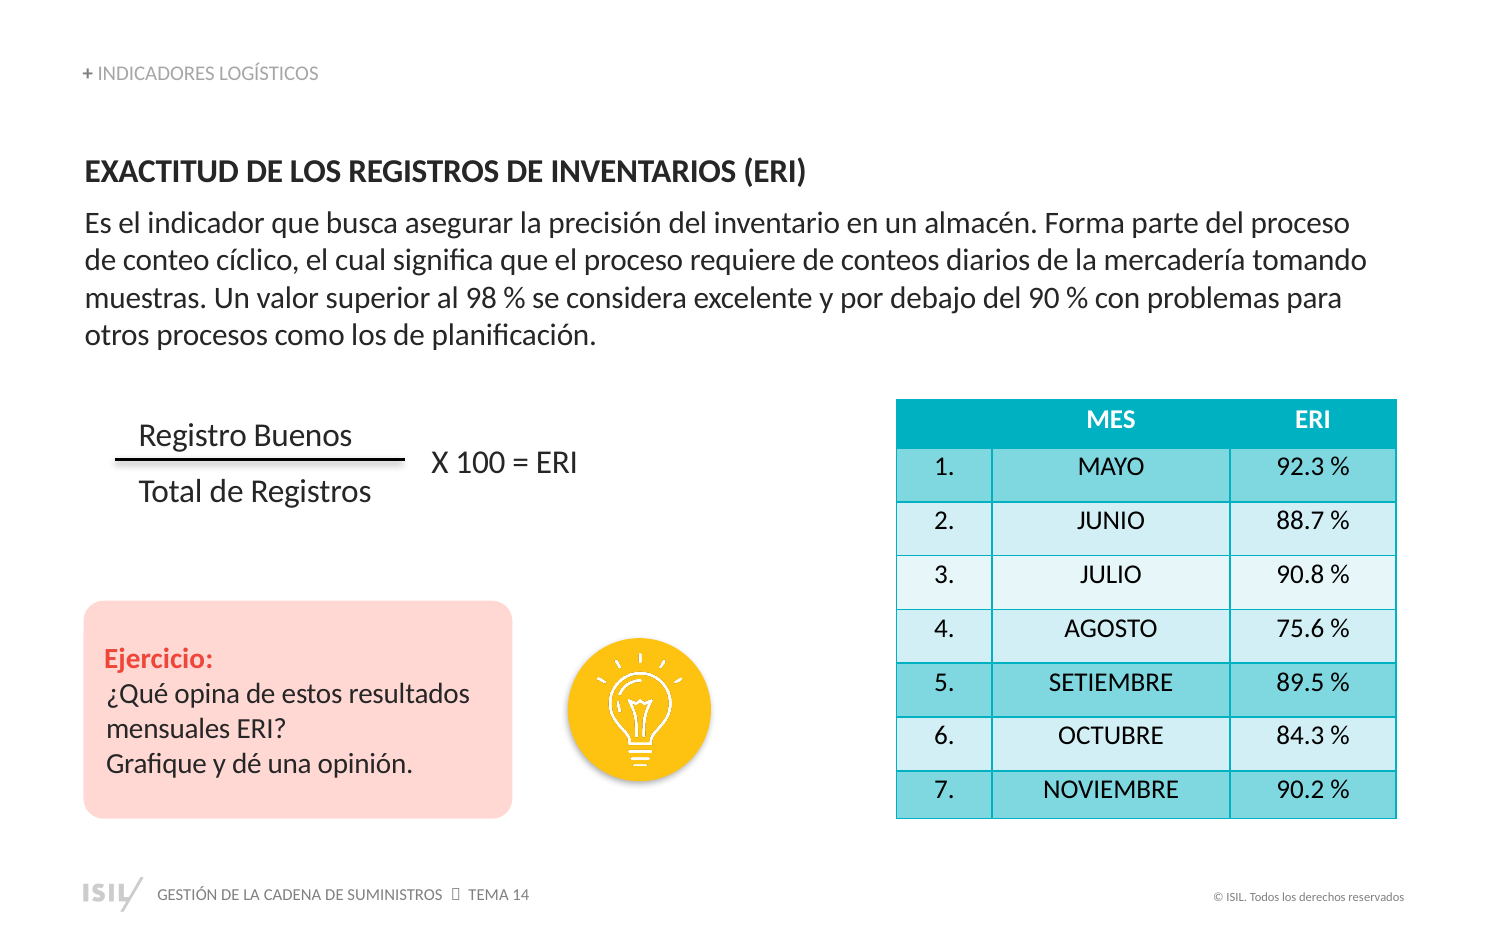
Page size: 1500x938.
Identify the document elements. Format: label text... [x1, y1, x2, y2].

table_cell SETIEMBRE [993, 664, 1229, 716]
table_cell 90.2 % [1231, 772, 1395, 818]
text_box Registro Buenos [136, 413, 383, 454]
table_cell 1. [897, 449, 991, 501]
table_header MES [993, 401, 1229, 447]
table_cell JUNIO [993, 503, 1229, 555]
table_cell 5. [897, 664, 991, 716]
text_box + INDICADORES LOGÍSTICOS [82, 61, 780, 85]
text_box Ejercicio: ¿Qué opina de estos resultados mensuales ERI? Grafique y dé una opinión. [81, 598, 515, 821]
picture [596, 653, 682, 767]
table_cell 84.3 % [1231, 718, 1395, 770]
table_cell 90.8 % [1231, 556, 1395, 609]
table_cell 89.5 % [1231, 664, 1395, 716]
table_cell JULIO [993, 556, 1229, 609]
table_header ERI [1231, 401, 1395, 447]
table_cell MAYO [993, 449, 1229, 501]
table_cell 3. [897, 556, 991, 609]
text_box EXACTITUD DE LOS REGISTROS DE INVENTARIOS (ERI) Es el indicador que busca asegurar la precisión del inventario en un almacén. Forma parte del proceso de conteo cíclico, el cual significa que el proceso requiere de conteos diarios de la mercadería tomando muestras. Un valor superior al 98 % se considera excelente y por debajo del 90 % con problemas para otros procesos como los de planificación. [82, 149, 1385, 352]
table_cell NOVIEMBRE [993, 772, 1229, 818]
table_cell 2. [897, 503, 991, 555]
table_cell 4. [897, 610, 991, 662]
text_box [606, 774, 673, 783]
table_cell 75.6 % [1231, 610, 1395, 662]
text_box Total de Registros [136, 471, 383, 509]
table_cell OCTUBRE [993, 718, 1229, 770]
table_cell 6. [897, 718, 991, 770]
table_cell 92.3 % [1231, 449, 1395, 501]
table_cell AGOSTO [993, 610, 1229, 662]
text_box [567, 637, 712, 766]
text_box X 100 = ERI [429, 439, 604, 480]
table_cell 88.7 % [1231, 503, 1395, 555]
table_cell 7. [897, 772, 991, 818]
table_header [897, 401, 991, 447]
